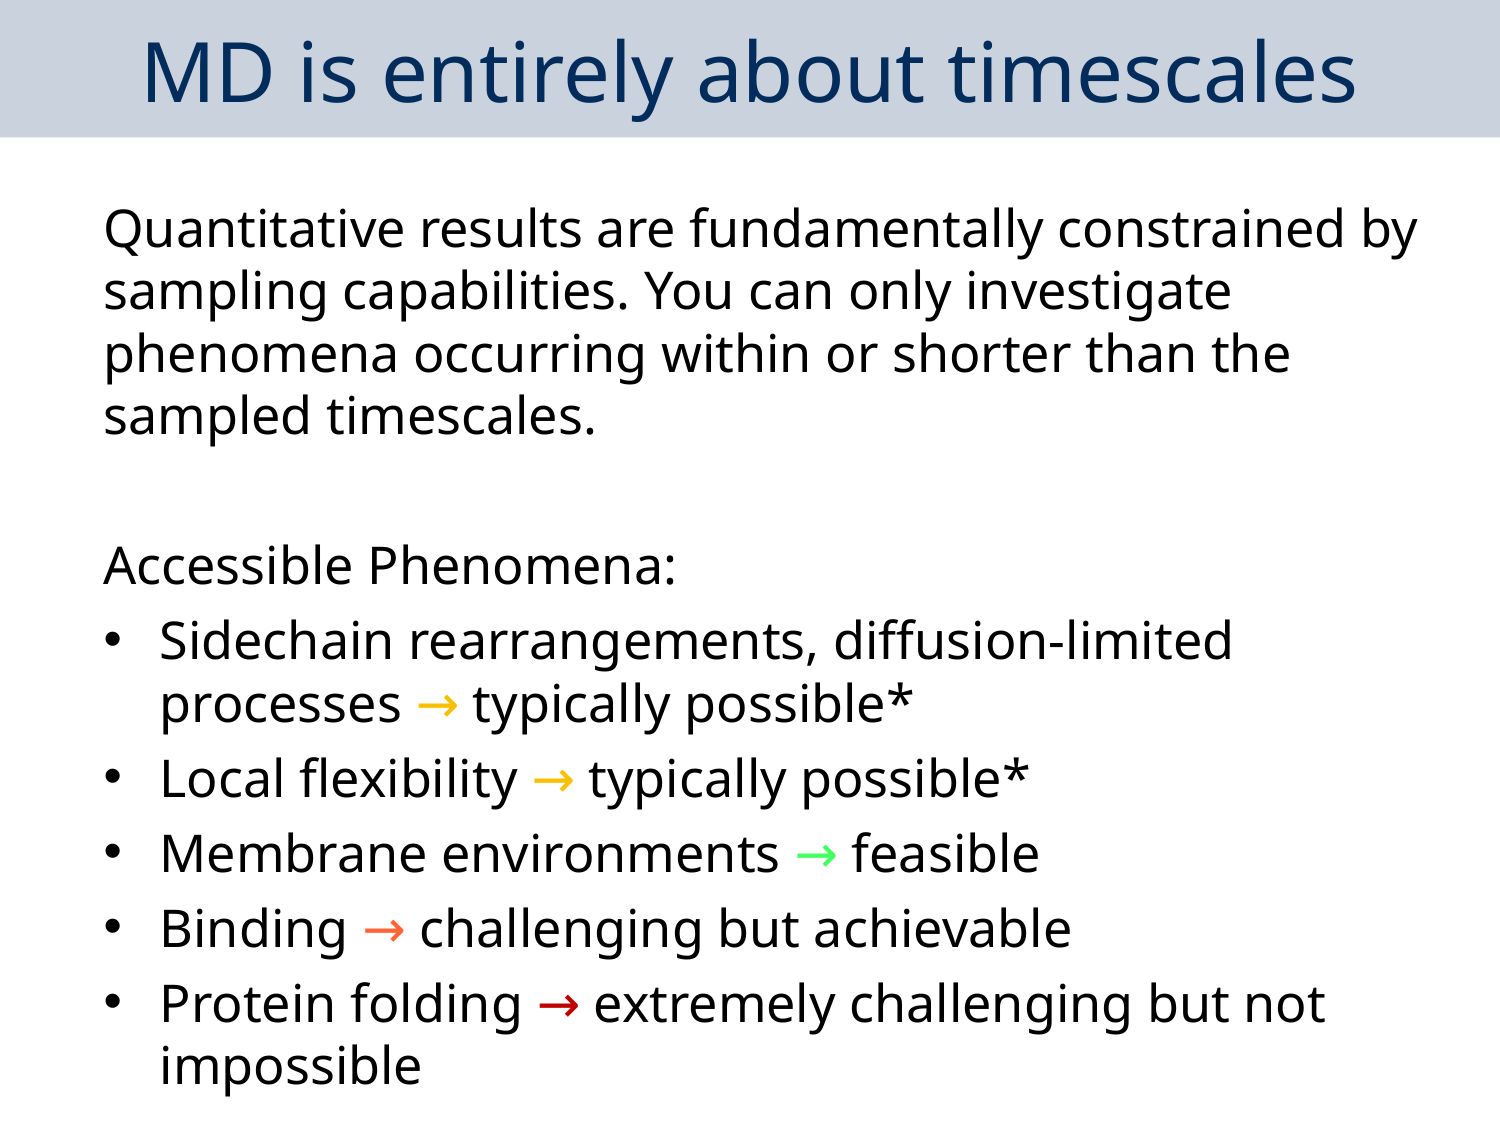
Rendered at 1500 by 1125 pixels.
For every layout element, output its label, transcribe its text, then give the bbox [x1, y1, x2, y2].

text_box MD is entirely about timescales [0, 0, 1500, 138]
list Quantitative results are fundamentally constrained by sampling capabilities. You can only investigate phenomena occurring within or shorter than the sampled timescales. Accessible Phenomena: Sidechain rearrangements, diffusion-limited processes → typically possible* Local flexibility → typically possible* Membrane environments → feasible Binding → challenging but achievable Protein folding → extremely challenging but not impossible [*] Contingent upon absence of significant energy barriers. [88, 187, 1456, 1025]
